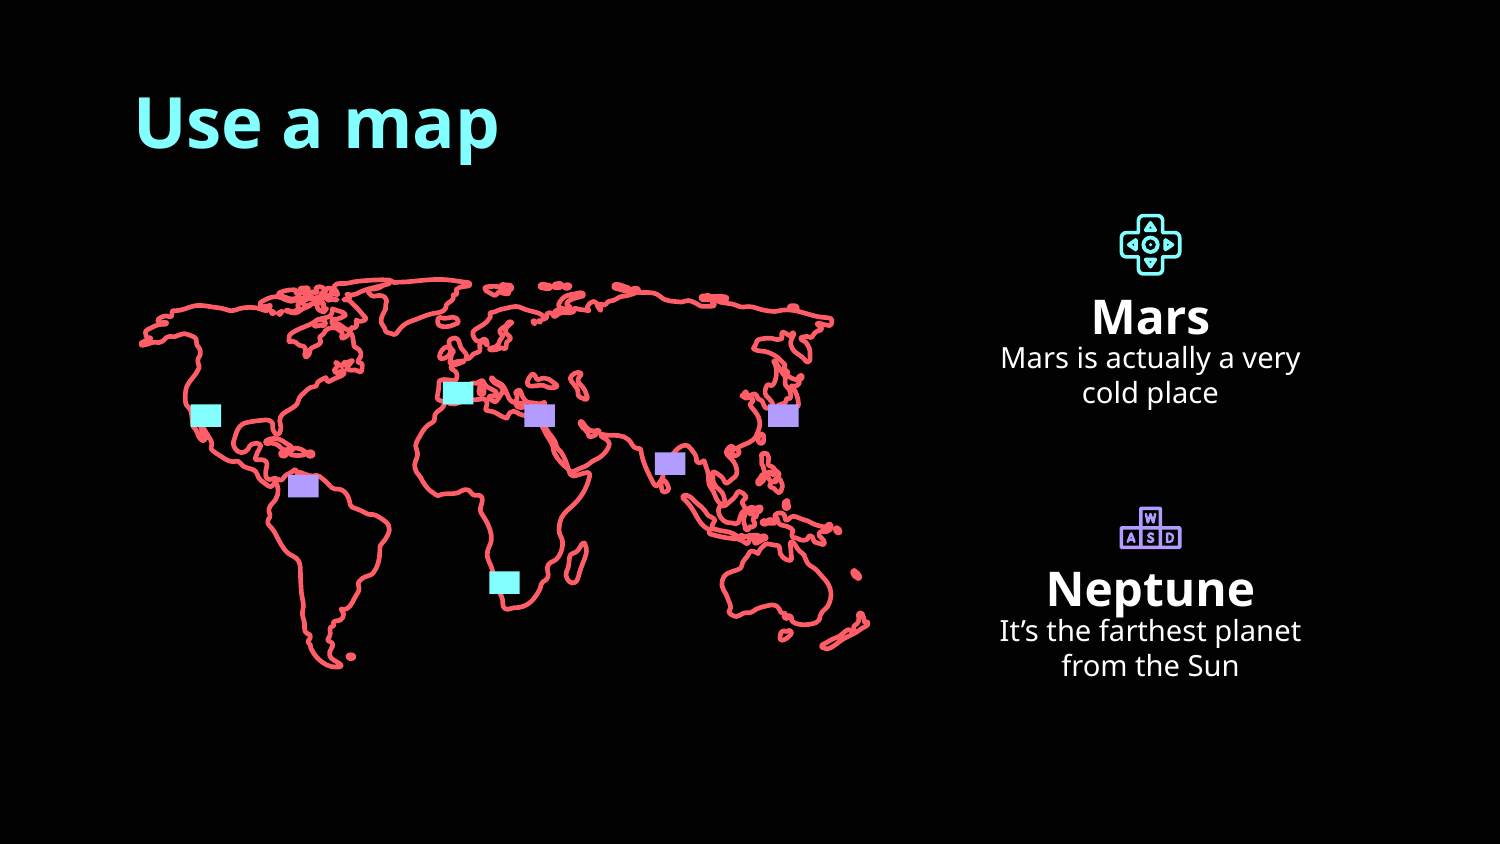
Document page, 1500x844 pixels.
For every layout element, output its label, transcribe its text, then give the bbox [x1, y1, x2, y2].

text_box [1119, 506, 1182, 550]
text_box Neptune [980, 566, 1321, 607]
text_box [140, 279, 869, 668]
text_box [1119, 213, 1182, 276]
text_box Mars [980, 293, 1321, 334]
title Use a map [118, 72, 1382, 167]
text_box Mars is actually a very cold place [980, 334, 1321, 415]
text_box It’s the farthest planet from the Sun [980, 607, 1321, 687]
